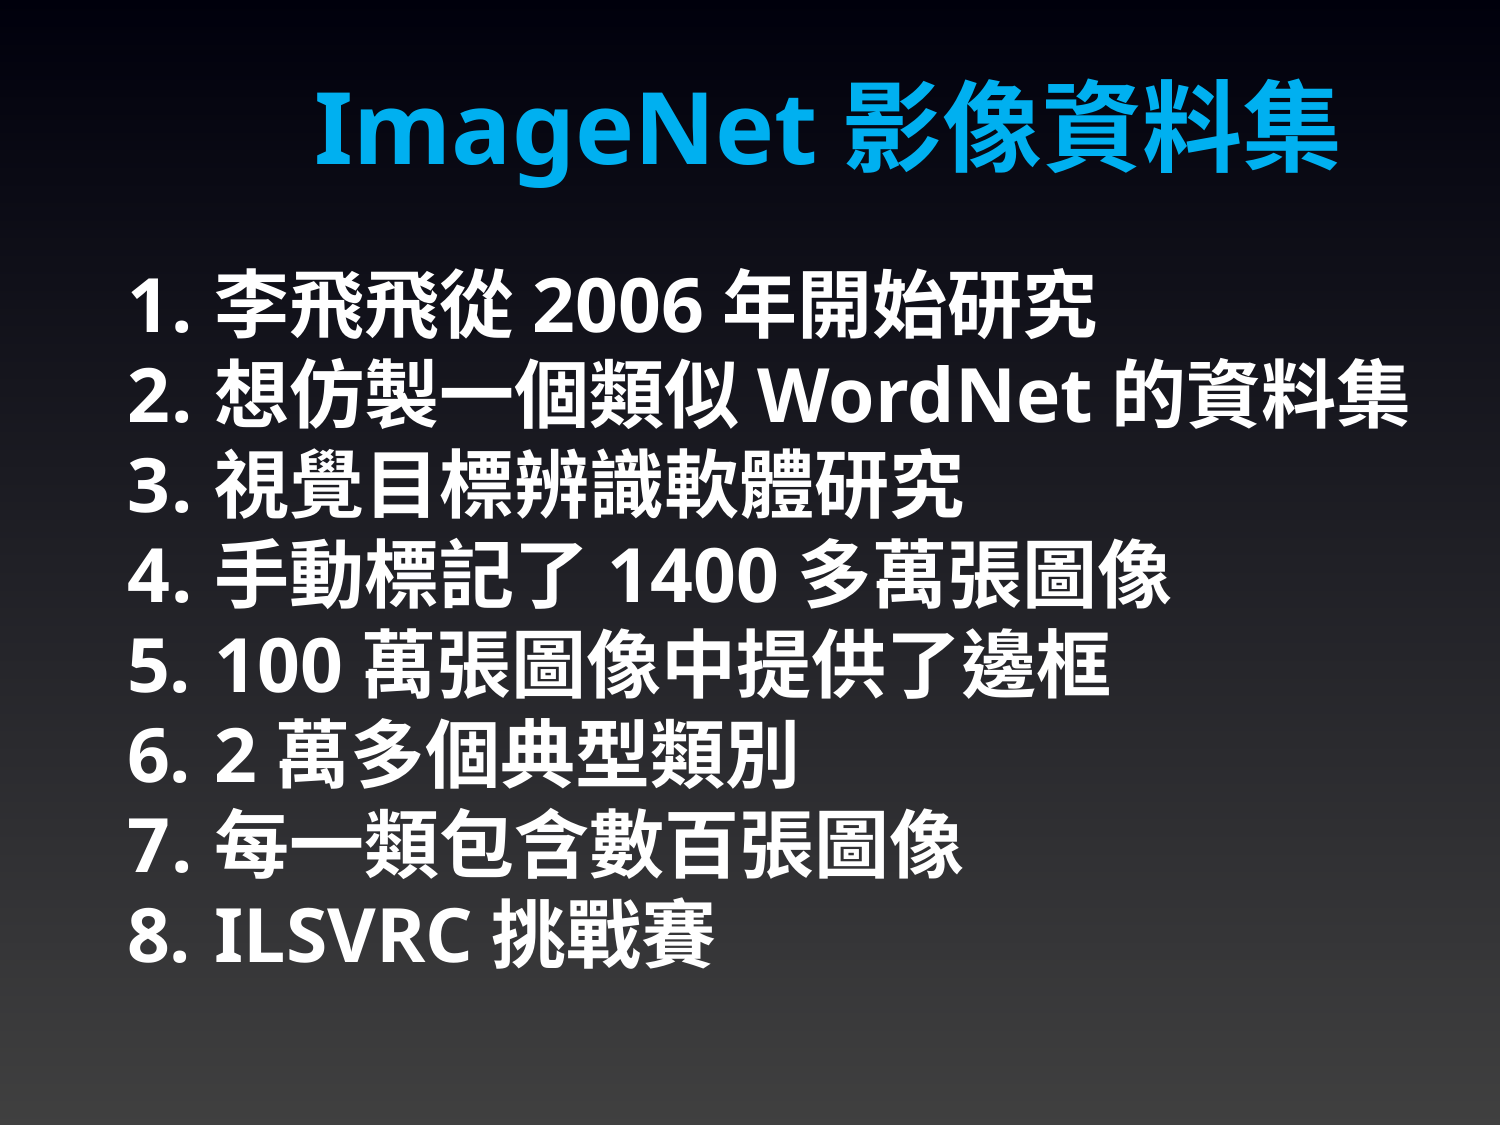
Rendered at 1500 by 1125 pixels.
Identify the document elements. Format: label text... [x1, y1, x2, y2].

list ImageNet影像資料集 [300, 37, 1500, 200]
text_box 李飛飛從2006年開始研究 想仿製一個類似WordNet的資料集 視覺目標辨識軟體研究 手動標記了1400多萬張圖像 100萬張圖像中提供了邊框 2萬多個典型類別 每一類包含數百張圖像 ILSVRC挑戰賽 [112, 249, 1438, 985]
